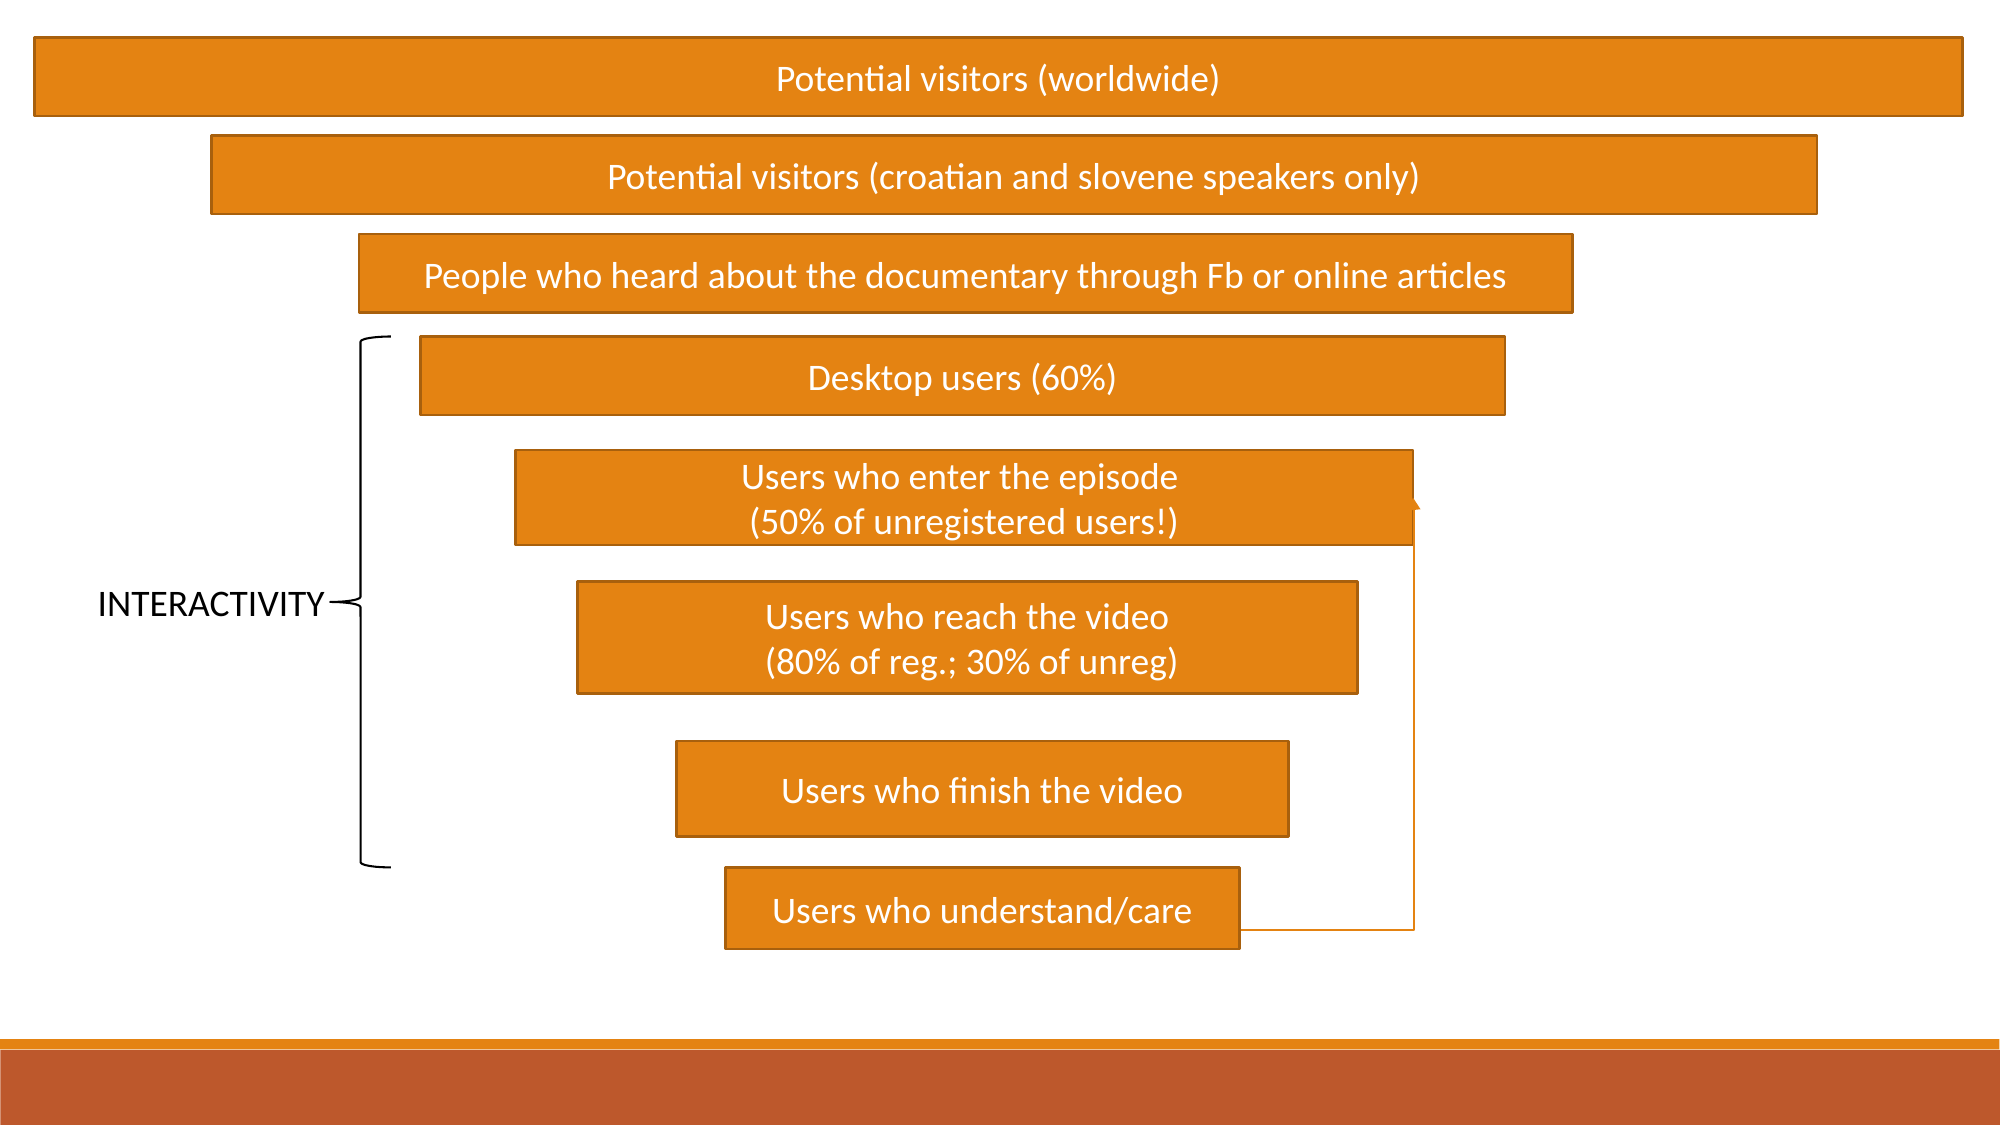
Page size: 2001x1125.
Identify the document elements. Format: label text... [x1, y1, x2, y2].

text_box Users who understand/care [724, 866, 1241, 950]
text_box Potential visitors (croatian and slovene speakers only) [210, 134, 1818, 215]
text_box INTERACTIVITY [82, 571, 340, 632]
text_box Users who finish the video [675, 740, 1290, 838]
text_box Users who enter the episode (50% of unregistered users!) [514, 449, 1414, 546]
text_box Desktop users (60%) [419, 335, 1506, 416]
text_box Potential visitors (worldwide) [33, 36, 1964, 117]
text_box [1110, 627, 1544, 801]
text_box Users who reach the video (80% of reg.; 30% of unreg) [576, 580, 1359, 695]
text_box People who heard about the documentary through Fb or online articles [358, 233, 1574, 314]
text_box [340, 335, 391, 869]
